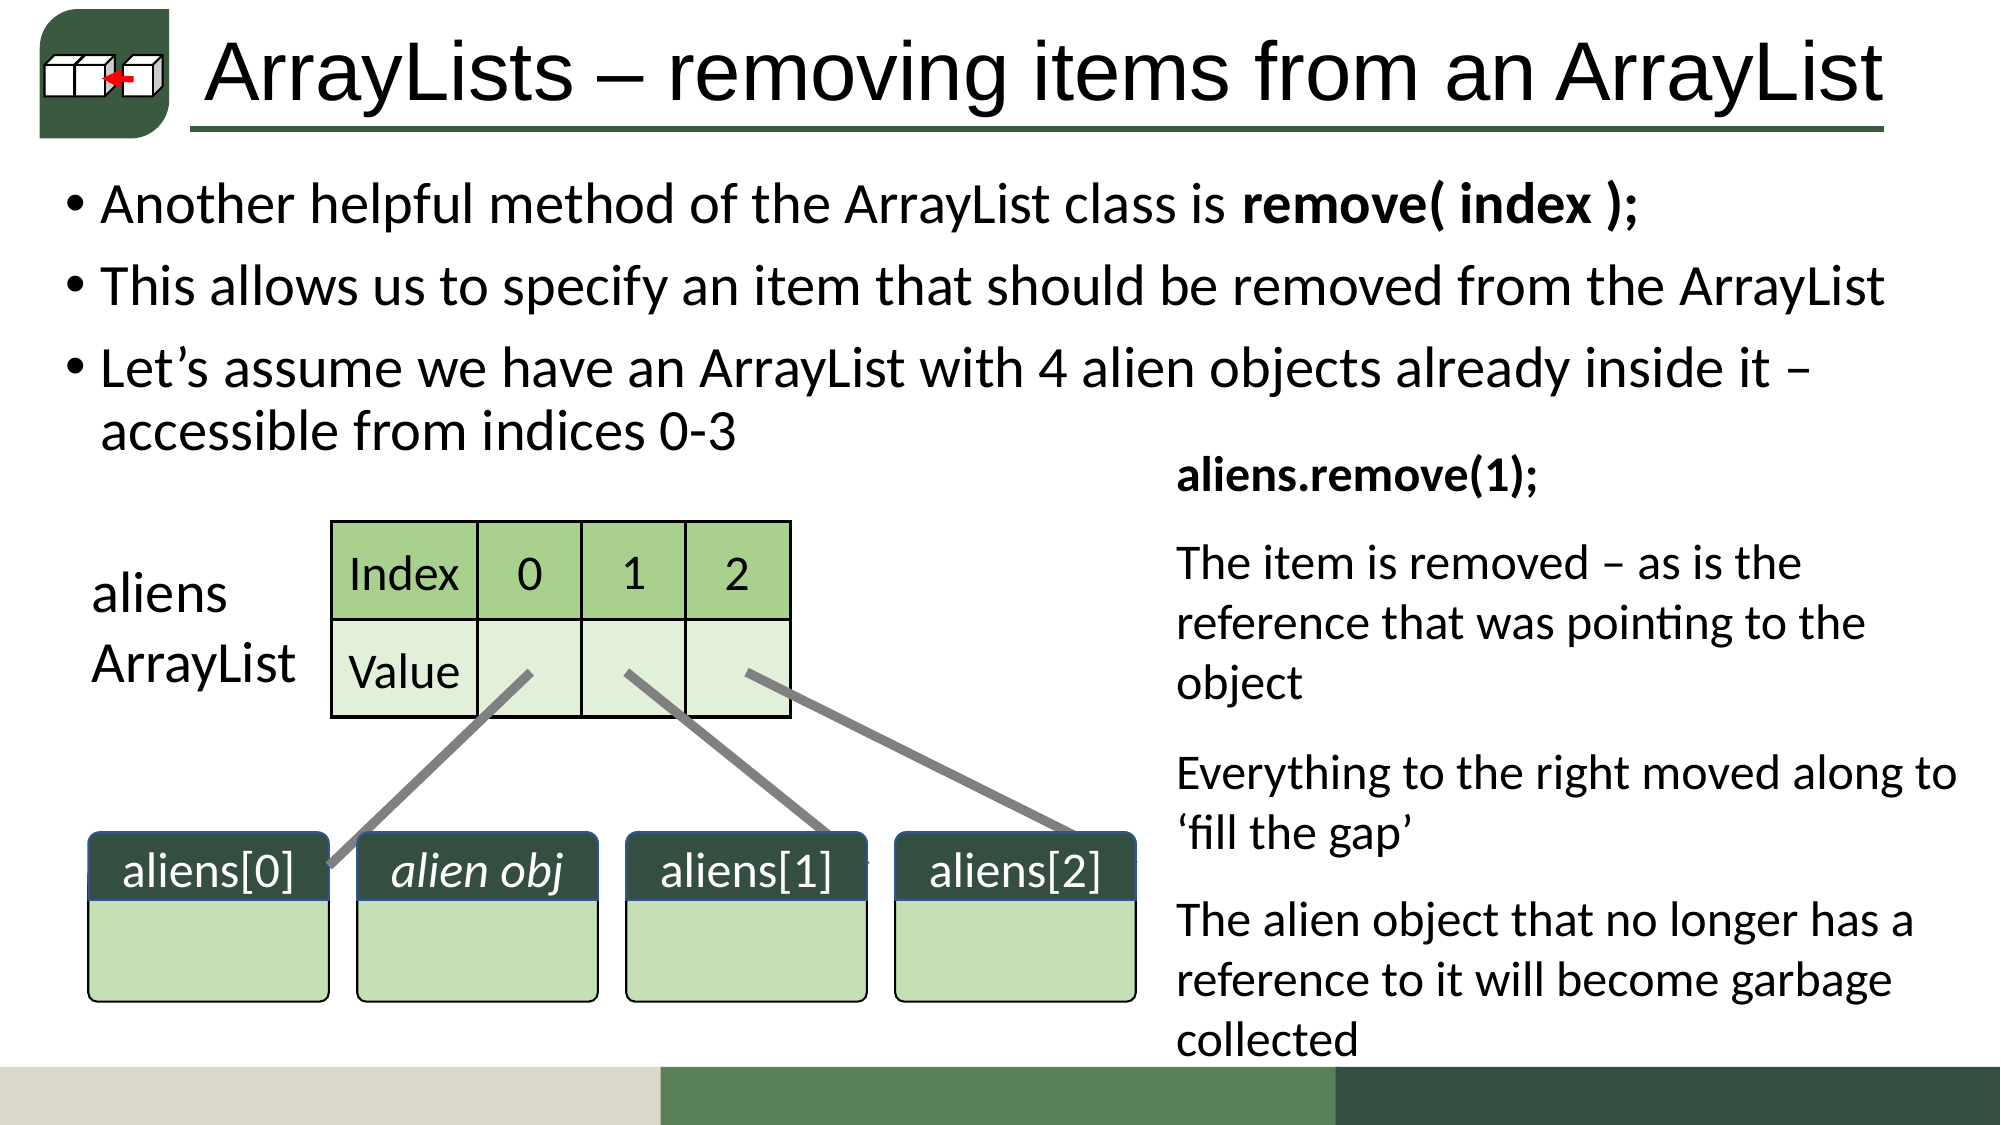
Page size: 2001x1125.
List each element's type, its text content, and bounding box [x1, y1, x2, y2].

text_box aliens[2] [894, 831, 1137, 901]
text_box aliens ArrayList [76, 546, 312, 702]
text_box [746, 672, 1016, 833]
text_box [626, 672, 746, 833]
text_box [476, 618, 580, 718]
text_box Value [330, 618, 476, 672]
text_box aliens.remove(1); The item is removed – as is the reference that was pointing to the object Everything to the right moved along to ‘fill the gap’ The alien object that no longer has a reference to it will become garbage collected [1161, 434, 1981, 1066]
text_box [87, 901, 330, 1003]
text_box Index [330, 521, 476, 618]
title ArrayLists – removing items from an ArrayList [189, 19, 2000, 128]
text_box [625, 901, 868, 1003]
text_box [685, 521, 791, 672]
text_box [208, 672, 531, 833]
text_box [39, 9, 170, 139]
text_box aliens[0] [87, 830, 330, 901]
list Another helpful method of the ArrayList class is remove( index ); This allows us to specify an item that should be removed from the ArrayList Let’s assume we have an ArrayList with 4 alien objects already inside it – accessible from indices 0-3 [50, 165, 1907, 495]
text_box [894, 901, 1137, 1003]
text_box [476, 521, 580, 618]
text_box aliens[1] [625, 833, 868, 901]
text_box 0 [477, 532, 581, 608]
text_box [0, 1066, 660, 1125]
text_box [660, 1066, 1335, 1125]
text_box [1335, 1066, 2000, 1125]
text_box alien obj [356, 831, 599, 901]
text_box [356, 901, 599, 1003]
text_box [581, 521, 685, 718]
